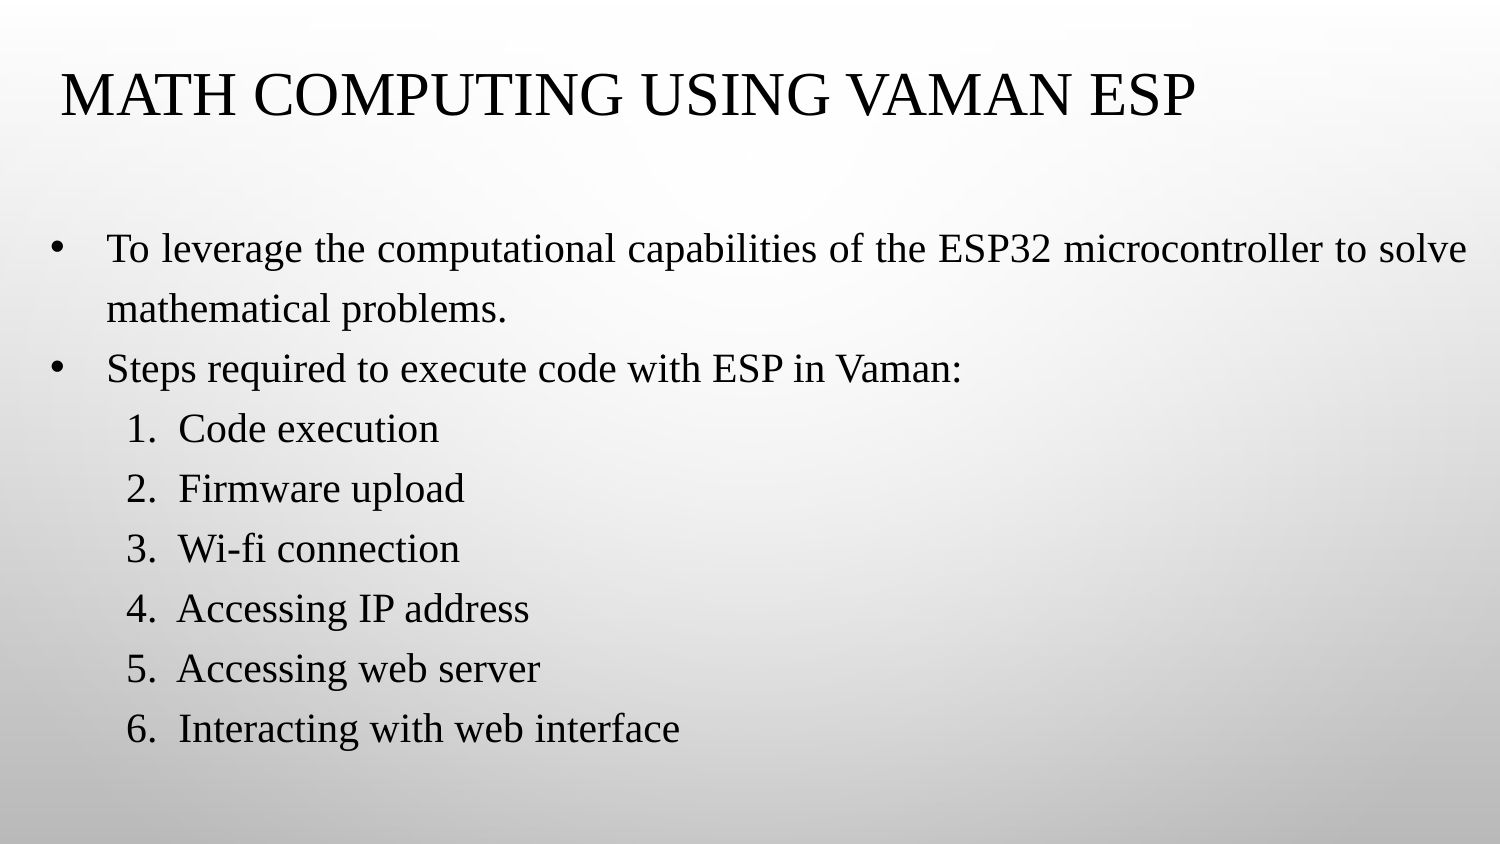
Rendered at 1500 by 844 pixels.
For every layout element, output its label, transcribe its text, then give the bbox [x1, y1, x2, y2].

title Math computing using Vaman ESP [16, 46, 1243, 141]
list To leverage the computational capabilities of the ESP32 microcontroller to solve mathematical problems. Steps required to execute code with ESP in Vaman: 1. Code execution 2. Firmware upload 3. Wi-fi connection 4. Accessing IP address 5. Accessing web server 6. Interacting with web interface [16, 196, 1484, 822]
picture [0, 0, 1500, 844]
